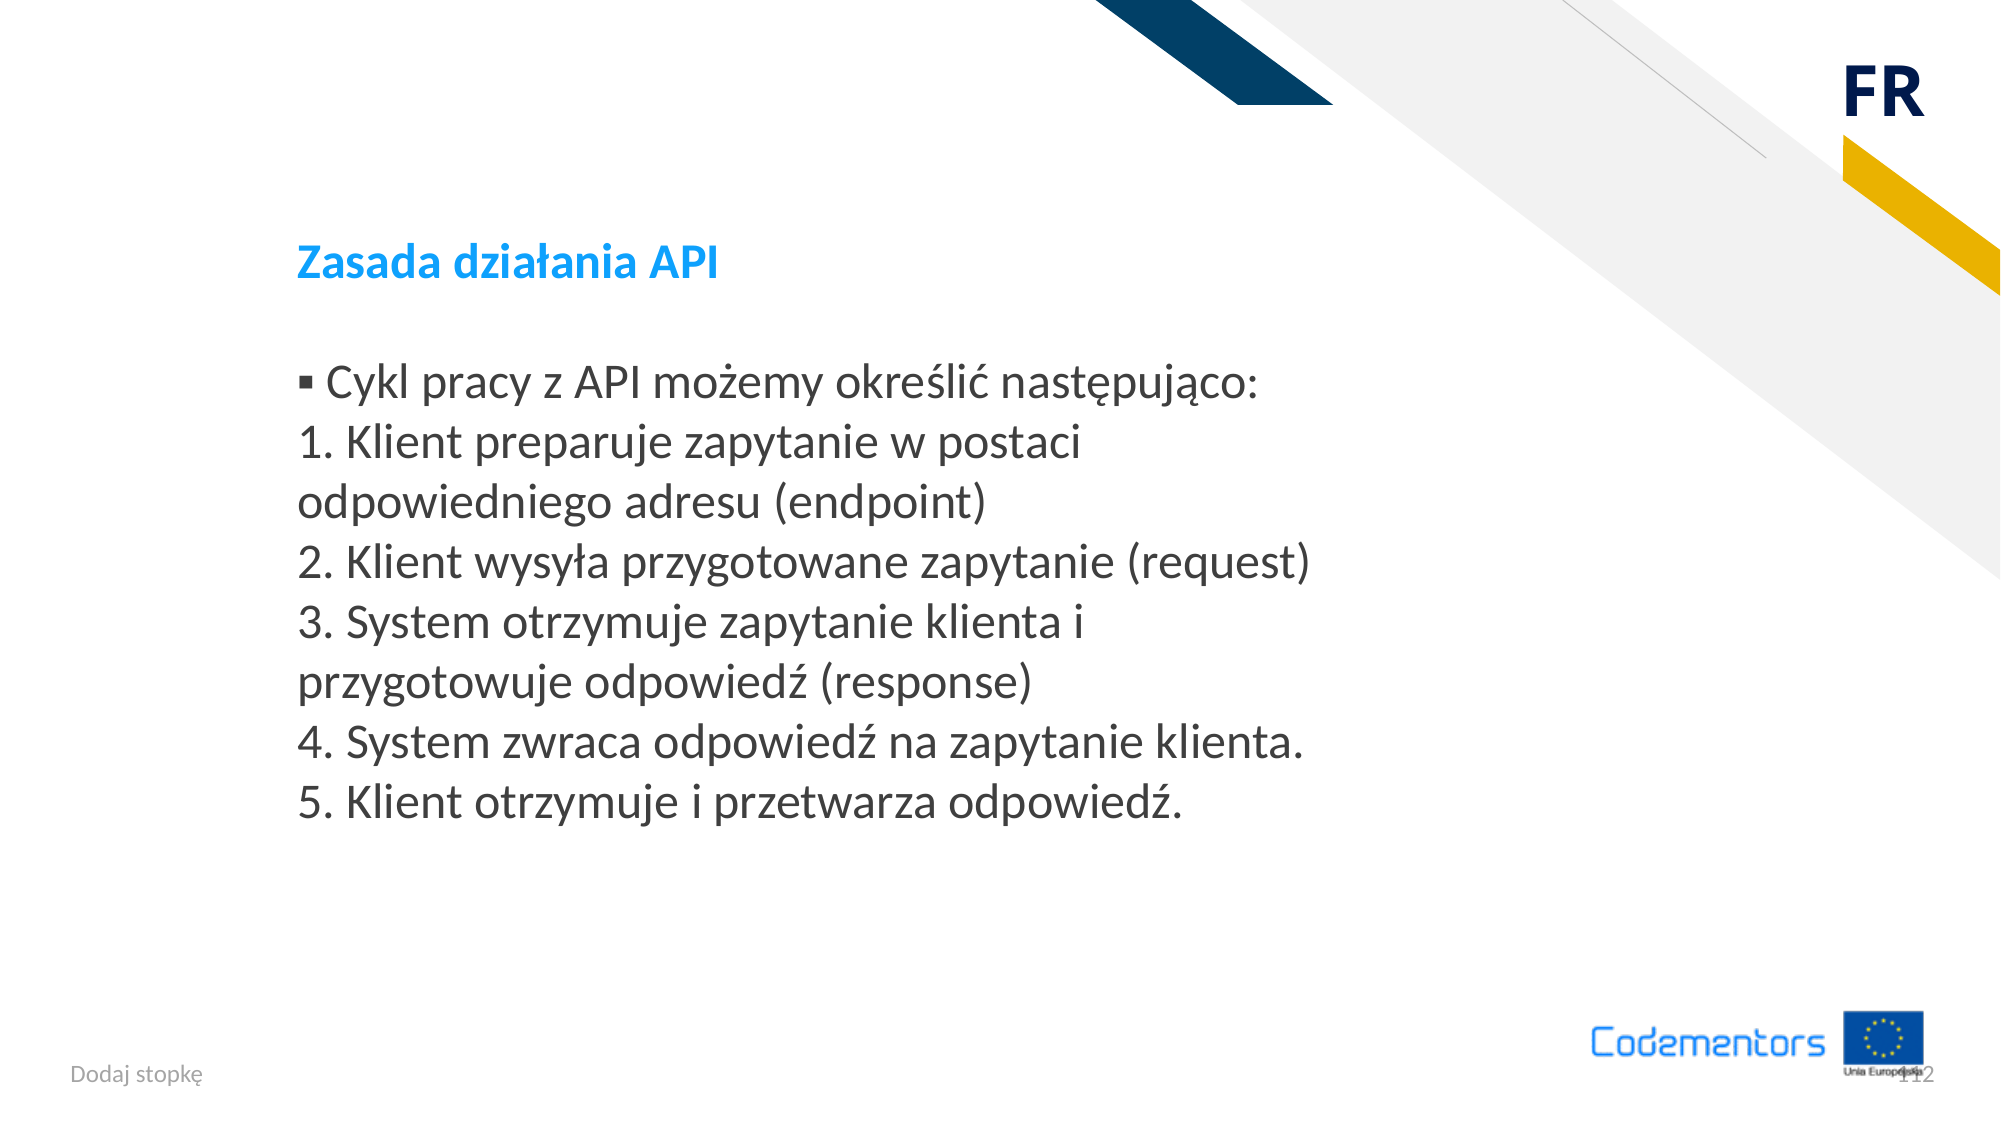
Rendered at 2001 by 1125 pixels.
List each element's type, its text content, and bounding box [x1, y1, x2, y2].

text_box Zasada działania API ▪ Cykl pracy z API możemy określić następująco: 1. Klient preparuje zapytanie w postaci odpowiedniego adresu (endpoint) 2. Klient wysyła przygotowane zapytanie (request) 3. System otrzymuje zapytanie klienta i przygotowuje odpowiedź (response) 4. System zwraca odpowiedź na zapytanie klienta. 5. Klient otrzymuje i przetwarza odpowiedź. [282, 221, 1580, 837]
slide_number 112 [1828, 1042, 1950, 1103]
footer Dodaj stopkę [55, 1042, 731, 1103]
picture [1591, 994, 1941, 1095]
